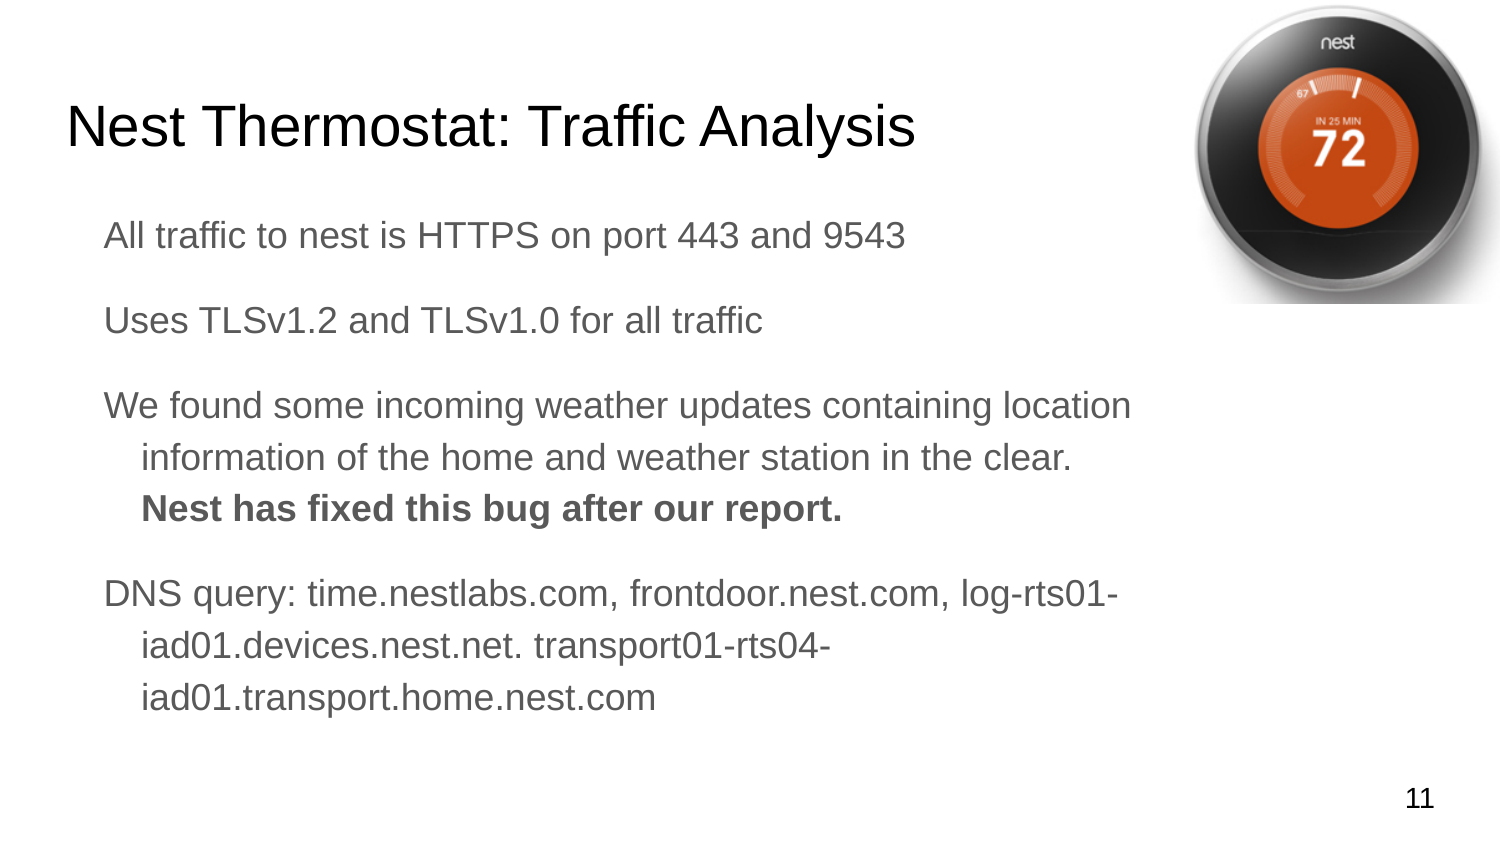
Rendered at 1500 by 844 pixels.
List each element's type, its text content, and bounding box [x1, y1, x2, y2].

slide_number ‹#› [1389, 764, 1480, 830]
list All traffic to nest is HTTPS on port 443 and 9543 Uses TLSv1.2 and TLSv1.0 for all traffic We found some incoming weather updates containing location information of the home and weather station in the clear. Nest has fixed this bug after our report. DNS query: time.nestlabs.com, frontdoor.nest.com, log-rts01-iad01.devices.nest.net. transport01-rts04-iad01.transport.home.nest.com [51, 189, 1160, 750]
title Nest Thermostat: Traffic Analysis [51, 72, 1169, 167]
picture [1174, 0, 1500, 304]
